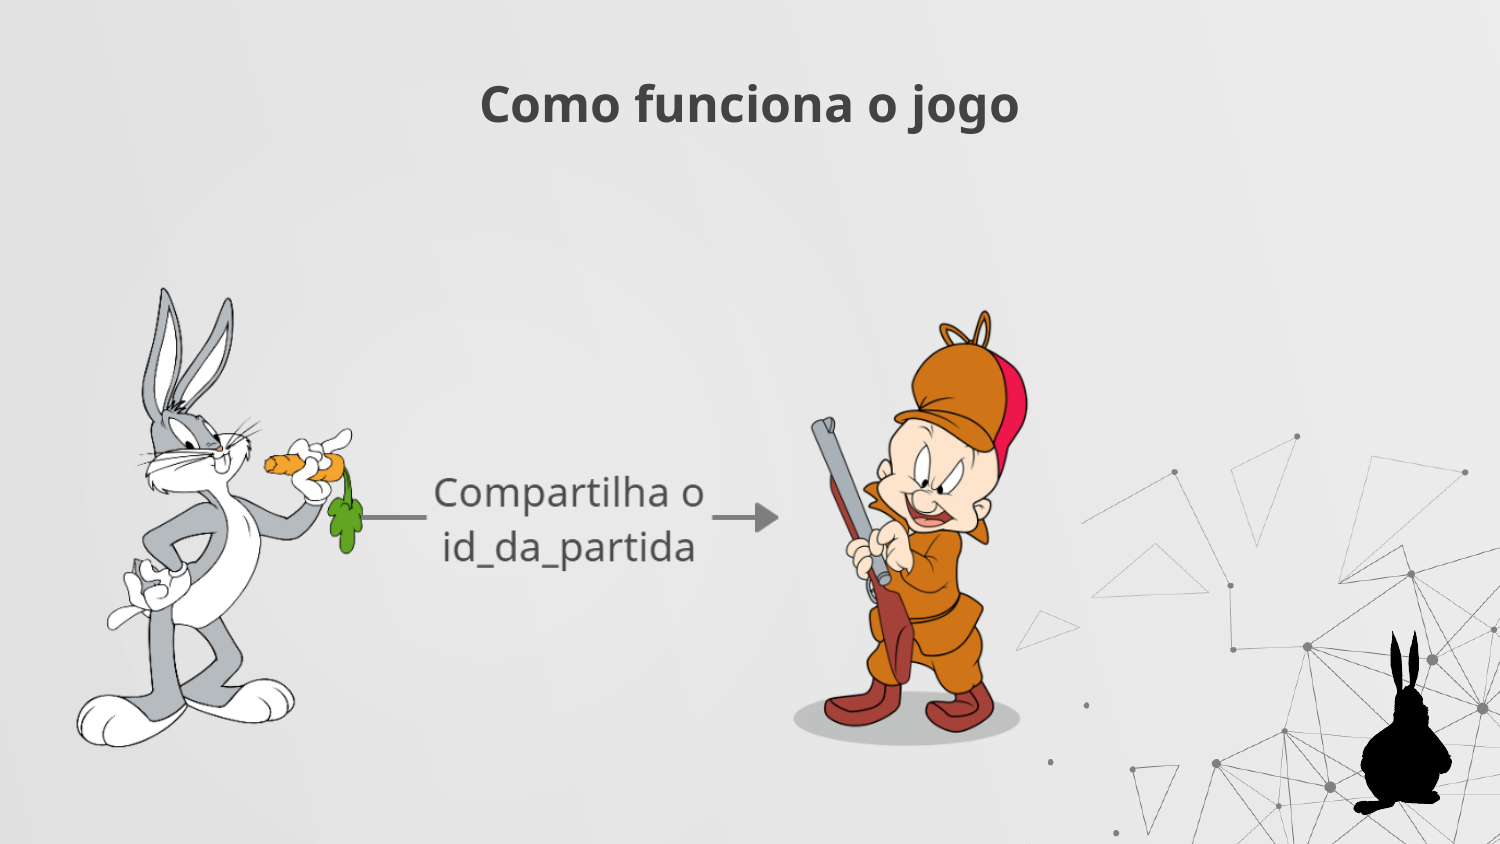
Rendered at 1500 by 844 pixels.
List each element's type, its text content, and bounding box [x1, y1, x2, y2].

title Como funciona o jogo [322, 57, 1178, 214]
picture [0, 0, 1500, 844]
